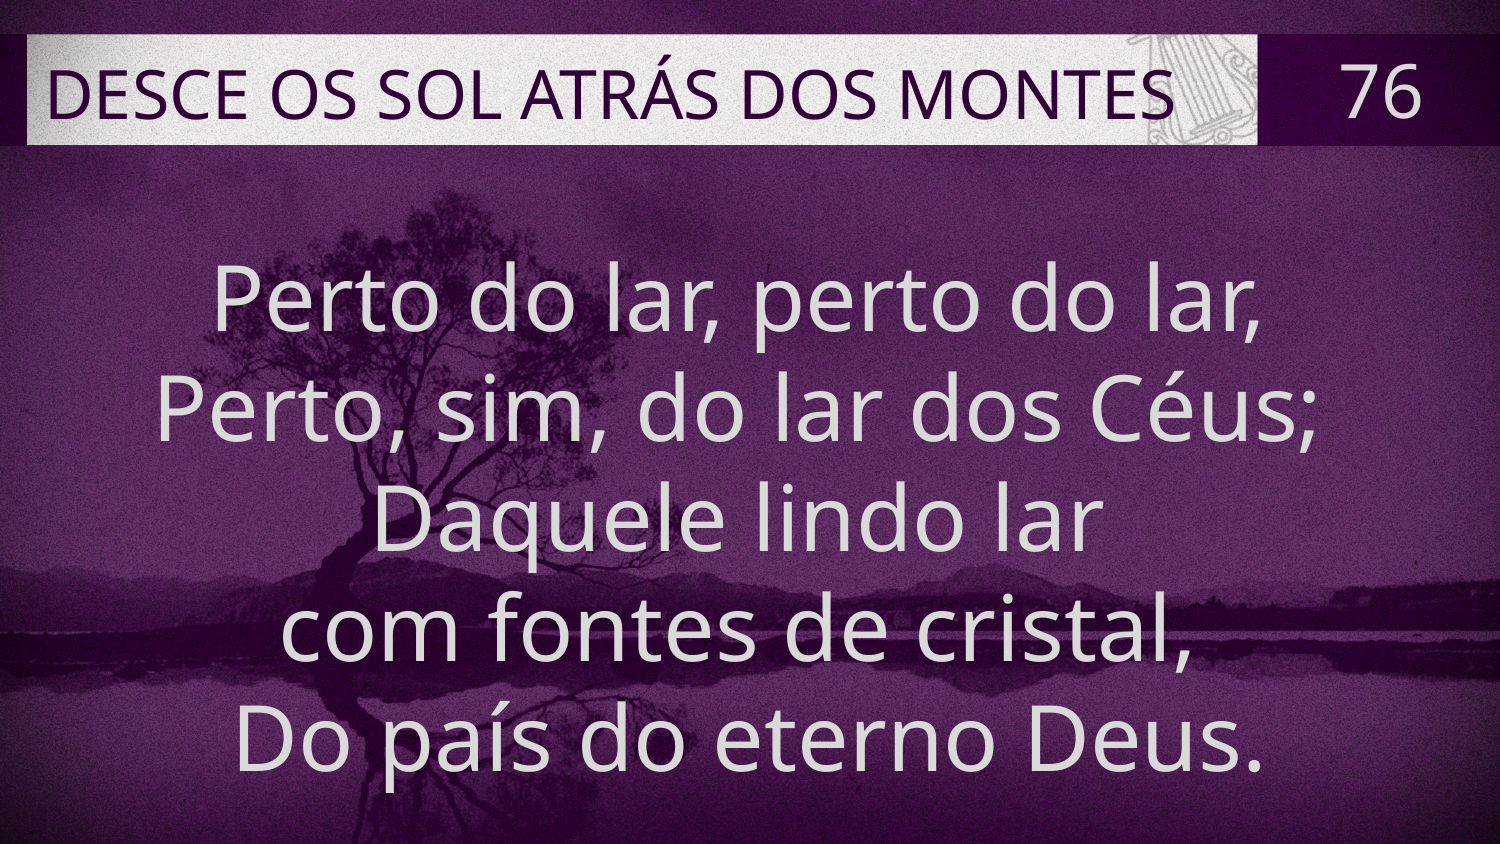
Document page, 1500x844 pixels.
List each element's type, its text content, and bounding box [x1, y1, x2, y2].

title DESCE OS SOL ATRÁS DOS MONTES [29, 33, 1258, 151]
list Perto do lar, perto do lar, Perto, sim, do lar dos Céus; Daquele lindo lar com fontes de cristal, Do país do eterno Deus. [0, 185, 1500, 844]
picture [0, 0, 1500, 185]
list 76 [1281, 36, 1483, 143]
